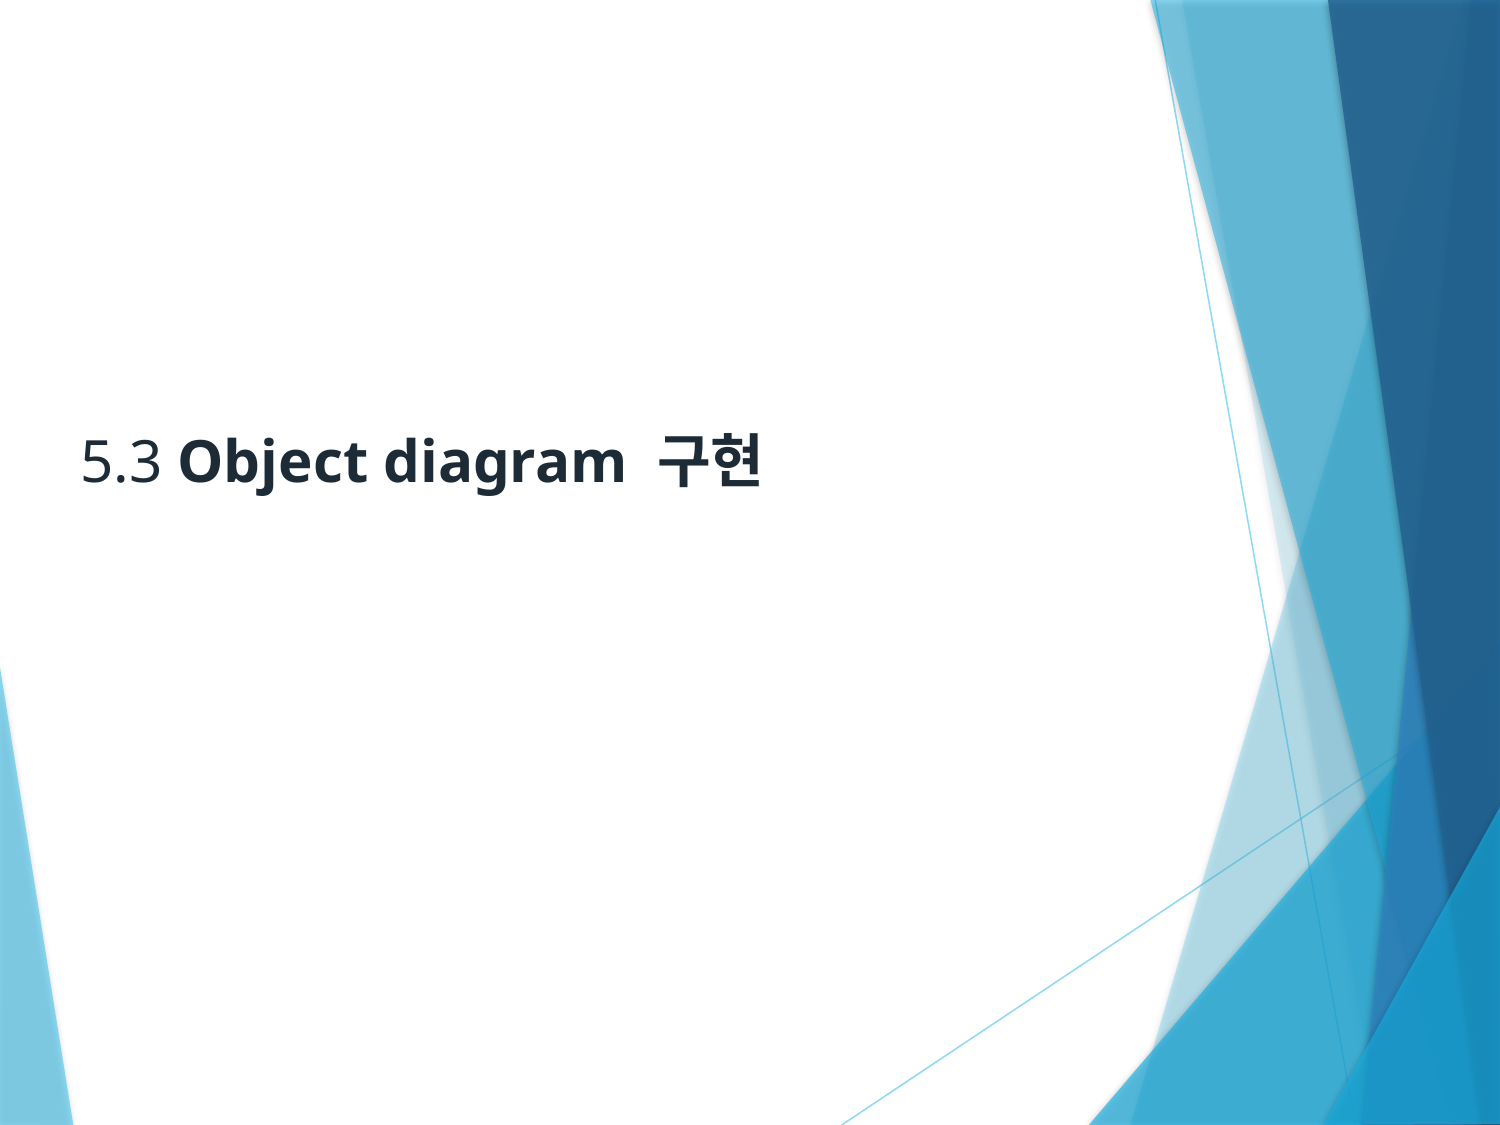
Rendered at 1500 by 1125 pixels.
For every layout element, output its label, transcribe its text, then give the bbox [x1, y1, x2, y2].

title 5.3 Object diagram 구현 [65, 409, 835, 708]
